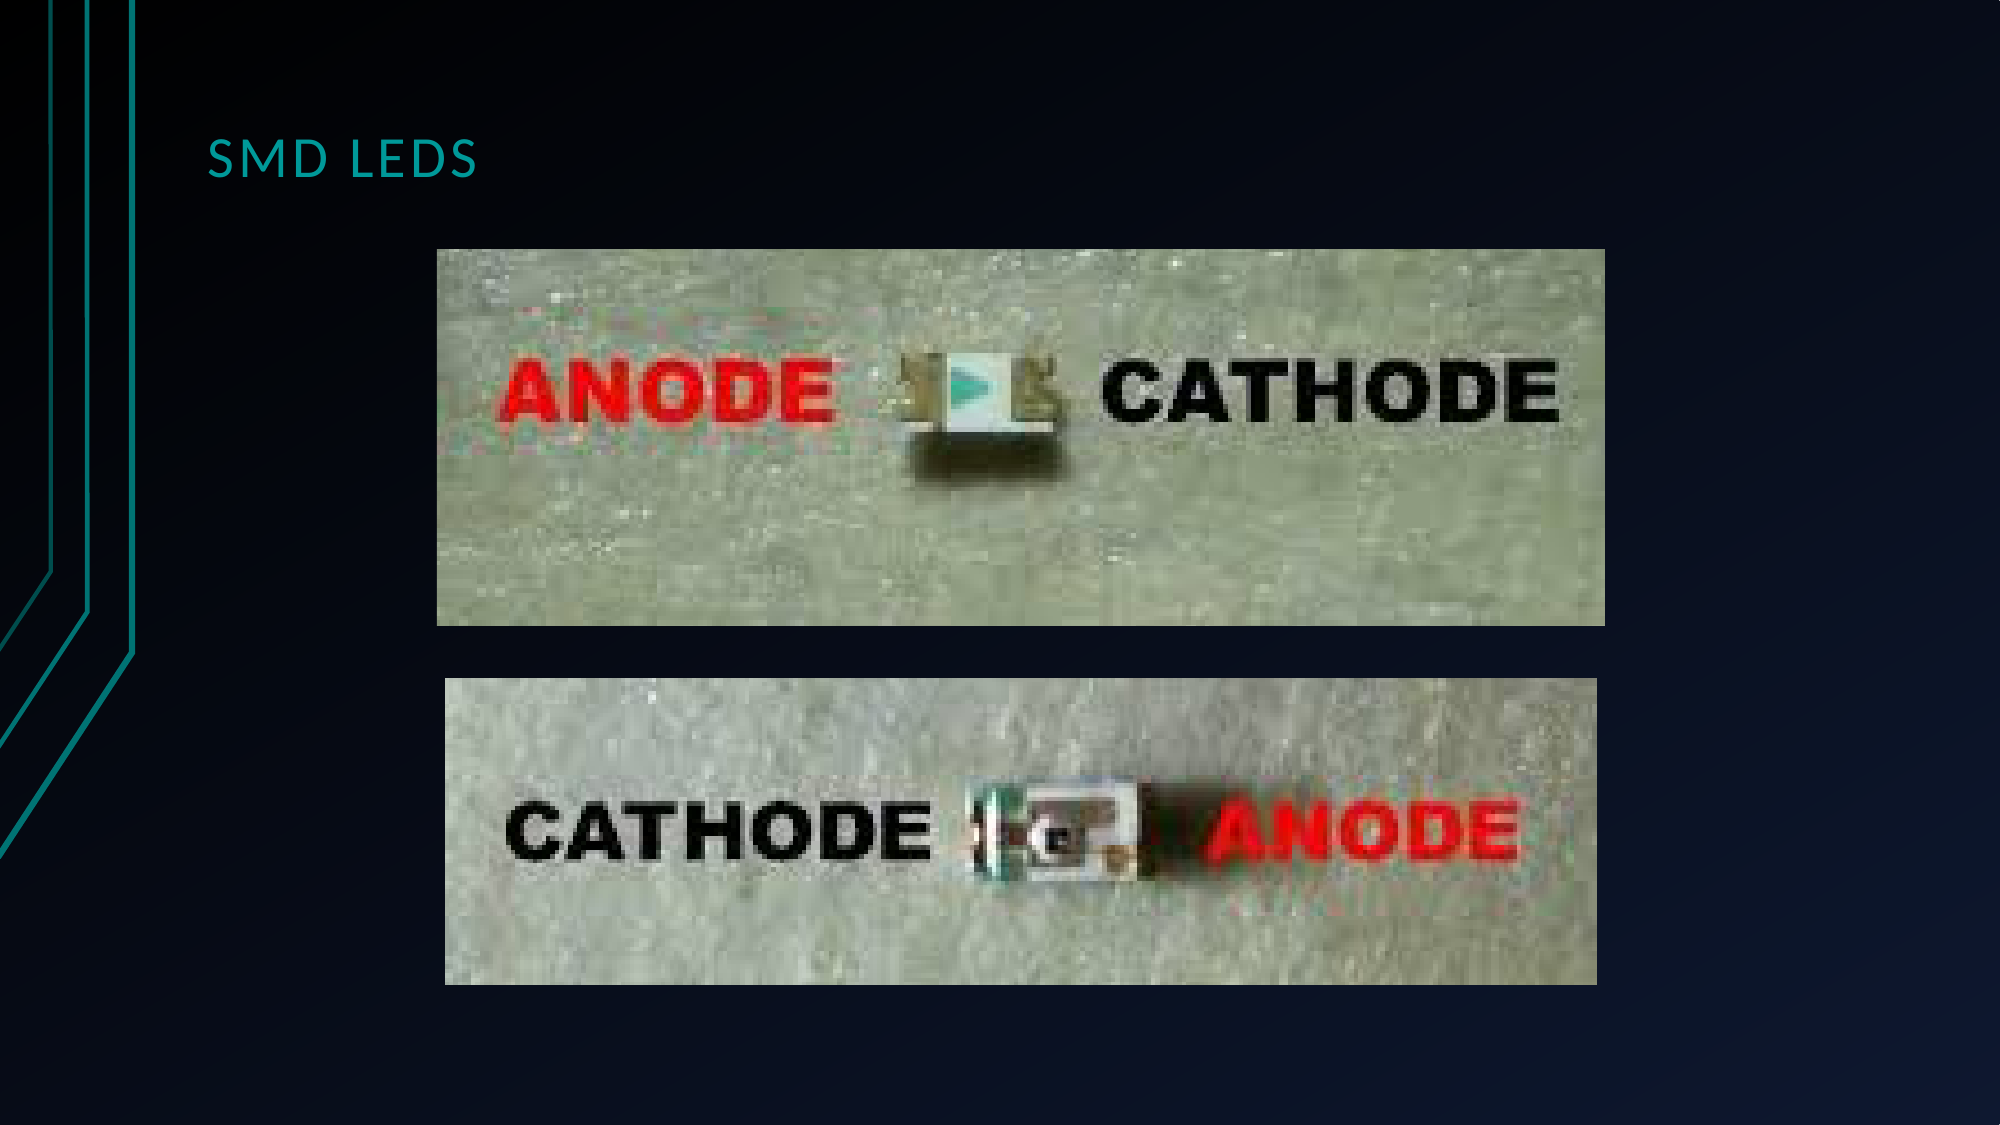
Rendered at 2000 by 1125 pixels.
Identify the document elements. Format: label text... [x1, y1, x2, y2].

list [444, 677, 1598, 985]
list SMD LEDs [187, 50, 1022, 200]
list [436, 249, 1606, 626]
